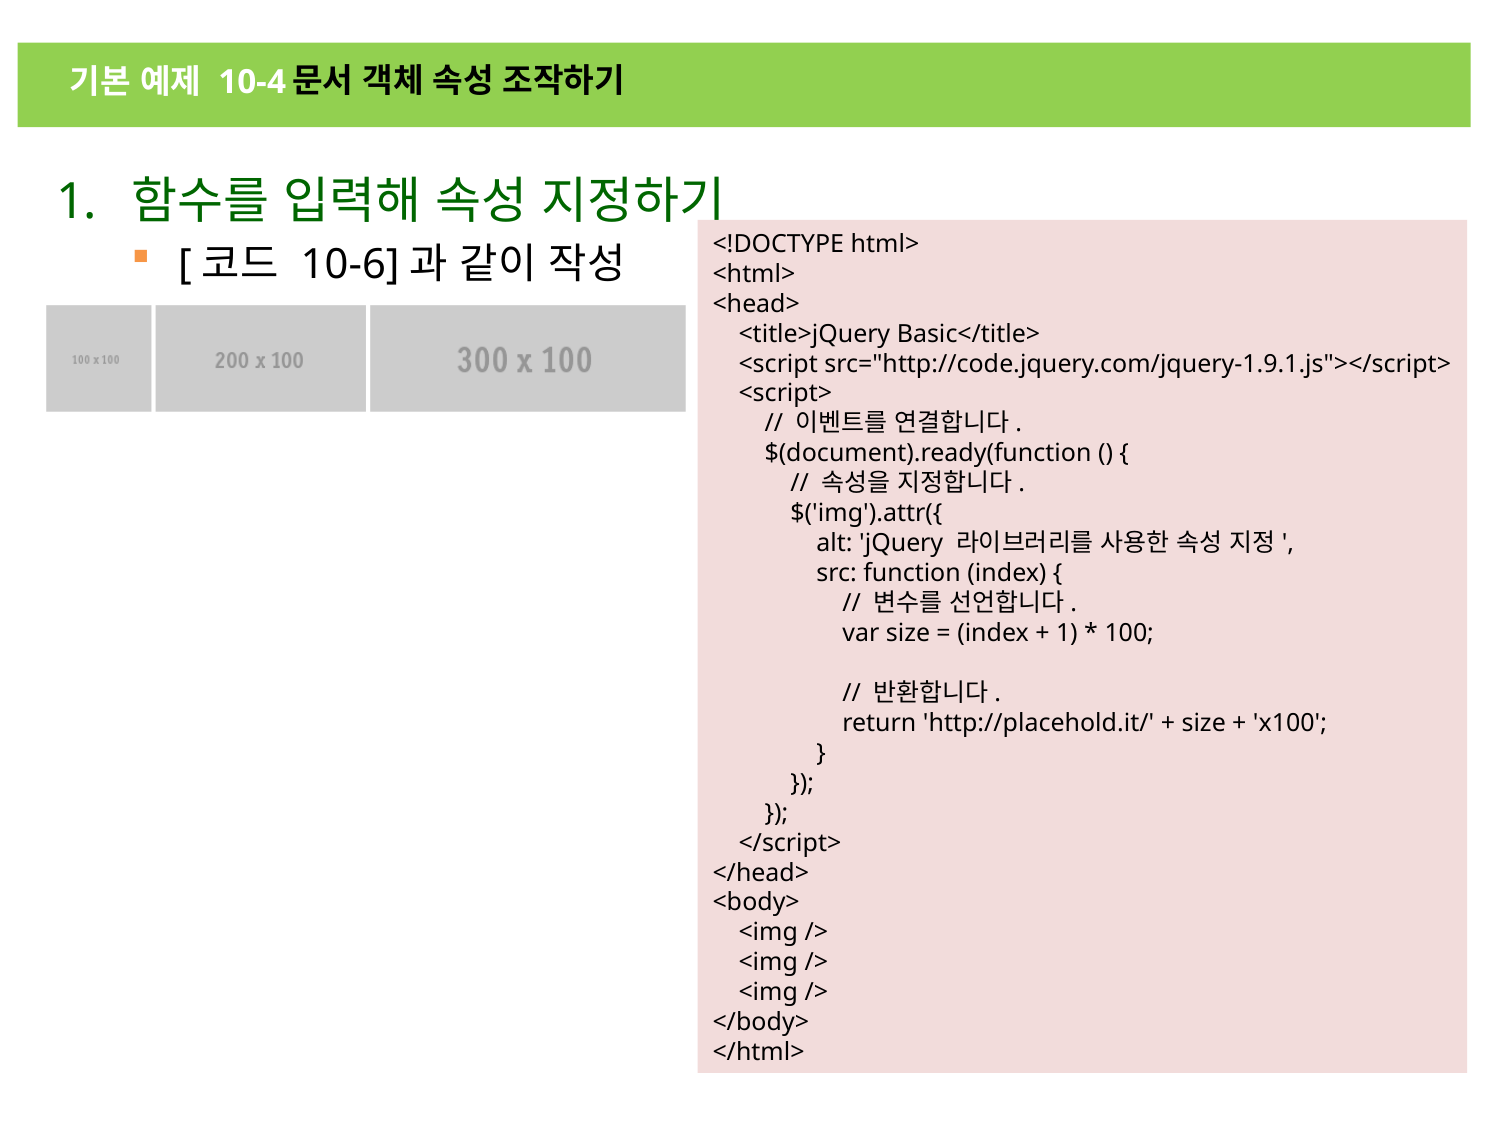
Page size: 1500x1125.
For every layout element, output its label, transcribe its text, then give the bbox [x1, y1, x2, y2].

title 문서 객체 속성 조작하기 [277, 45, 1390, 113]
text_box ﻿<!DOCTYPE html> <html> <head> <title>jQuery Basic</title> <script src="http://code.jquery.com/jquery-1.9.1.js"></script> <script> // 이벤트를 연결합니다. $(document).ready(function () { // 속성을 지정합니다. $('img').attr({ alt: 'jQuery 라이브러리를 사용한 속성 지정', src: function (index) { // 변수를 선언합니다. var size = (index + 1) * 100; // 반환합니다. return 'http://placehold.it/' + size + 'x100'; } }); }); </script> </head> <body> <img /> <img /> <img /> </body> </html> [697, 219, 1468, 1073]
picture [41, 302, 692, 416]
list 함수를 입력해 속성 지정하기 [코드 10-6]과 같이 작성 [41, 160, 1473, 1083]
list 기본 예제 10-4 [24, 52, 302, 114]
